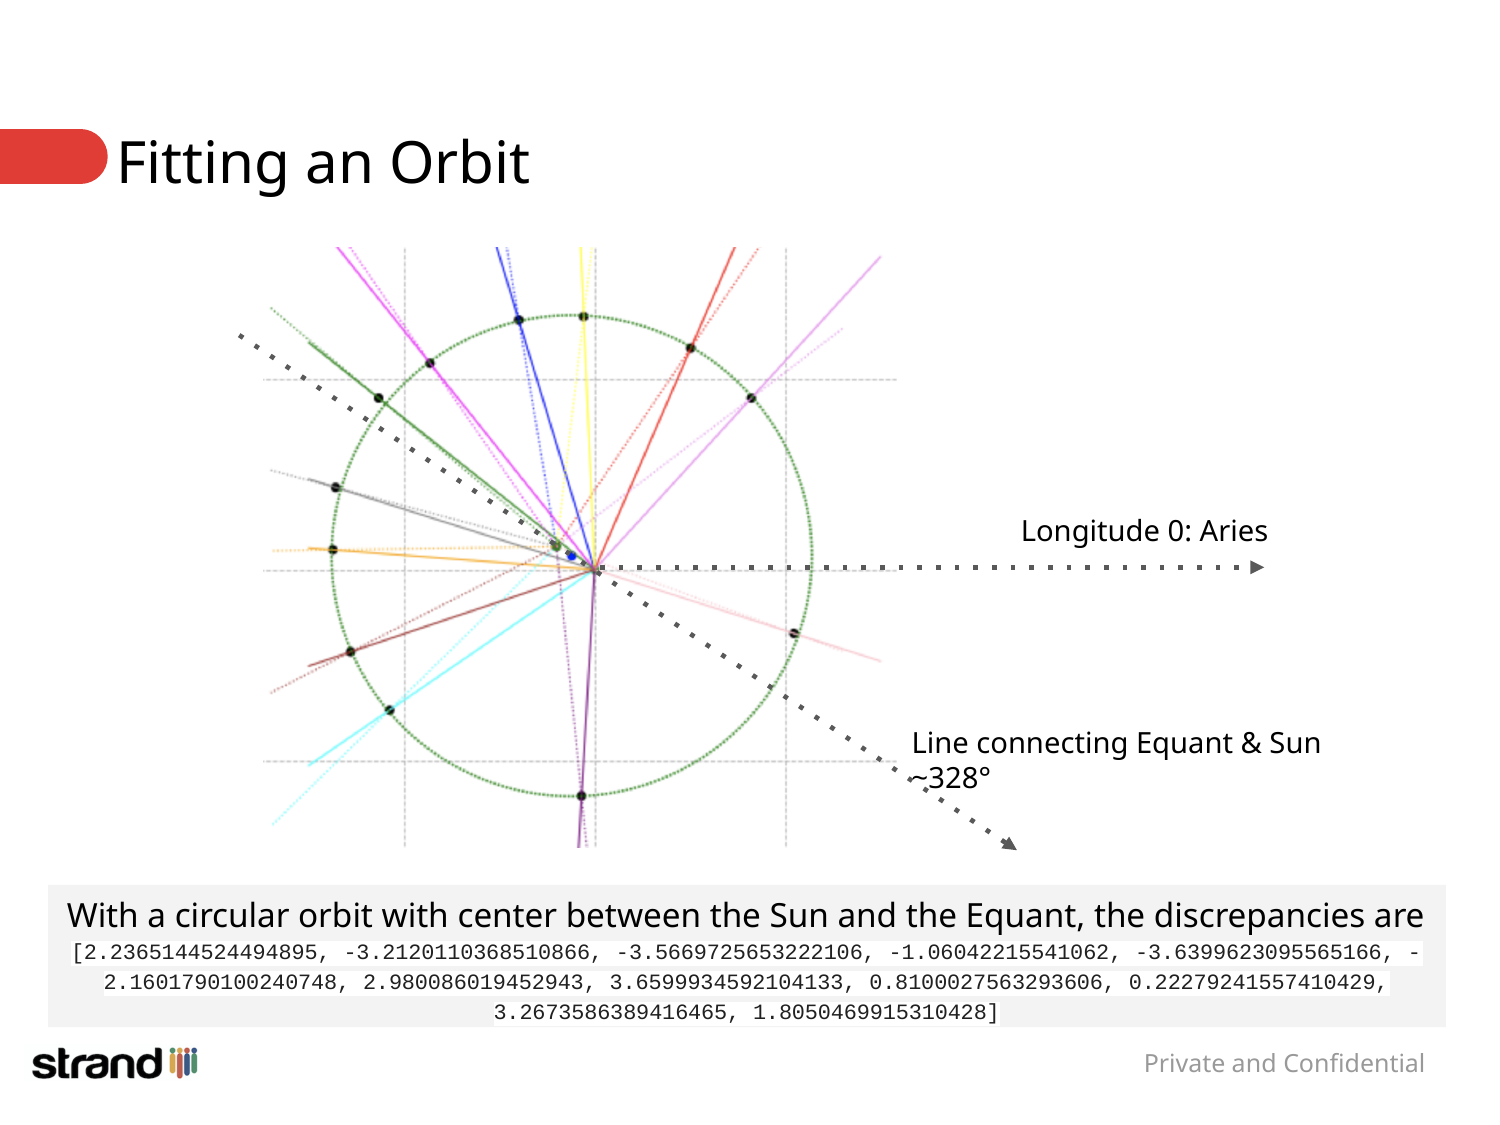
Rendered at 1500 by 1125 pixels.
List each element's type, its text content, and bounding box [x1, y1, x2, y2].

title With a circular orbit with center between the Sun and the Equant, the discrepancies are [2.2365144524494895, -3.2120110368510866, -3.5669725653222106, -1.06042215541062, -3.6399623095565166, -2.1601790100240748, 2.980086019452943, 3.6599934592104133, 0.8100027563293606, 0.22279241557410429, 3.2673586389416465, 1.8050469915310428] [48, 884, 1446, 1028]
title Fitting an Orbit [101, 109, 1499, 236]
text_box Longitude 0: Aries [1022, 496, 1496, 562]
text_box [238, 334, 1018, 851]
text_box Line connecting Equant & Sun ~328° [1022, 709, 1387, 810]
picture [24, 1044, 198, 1081]
picture [263, 247, 897, 334]
